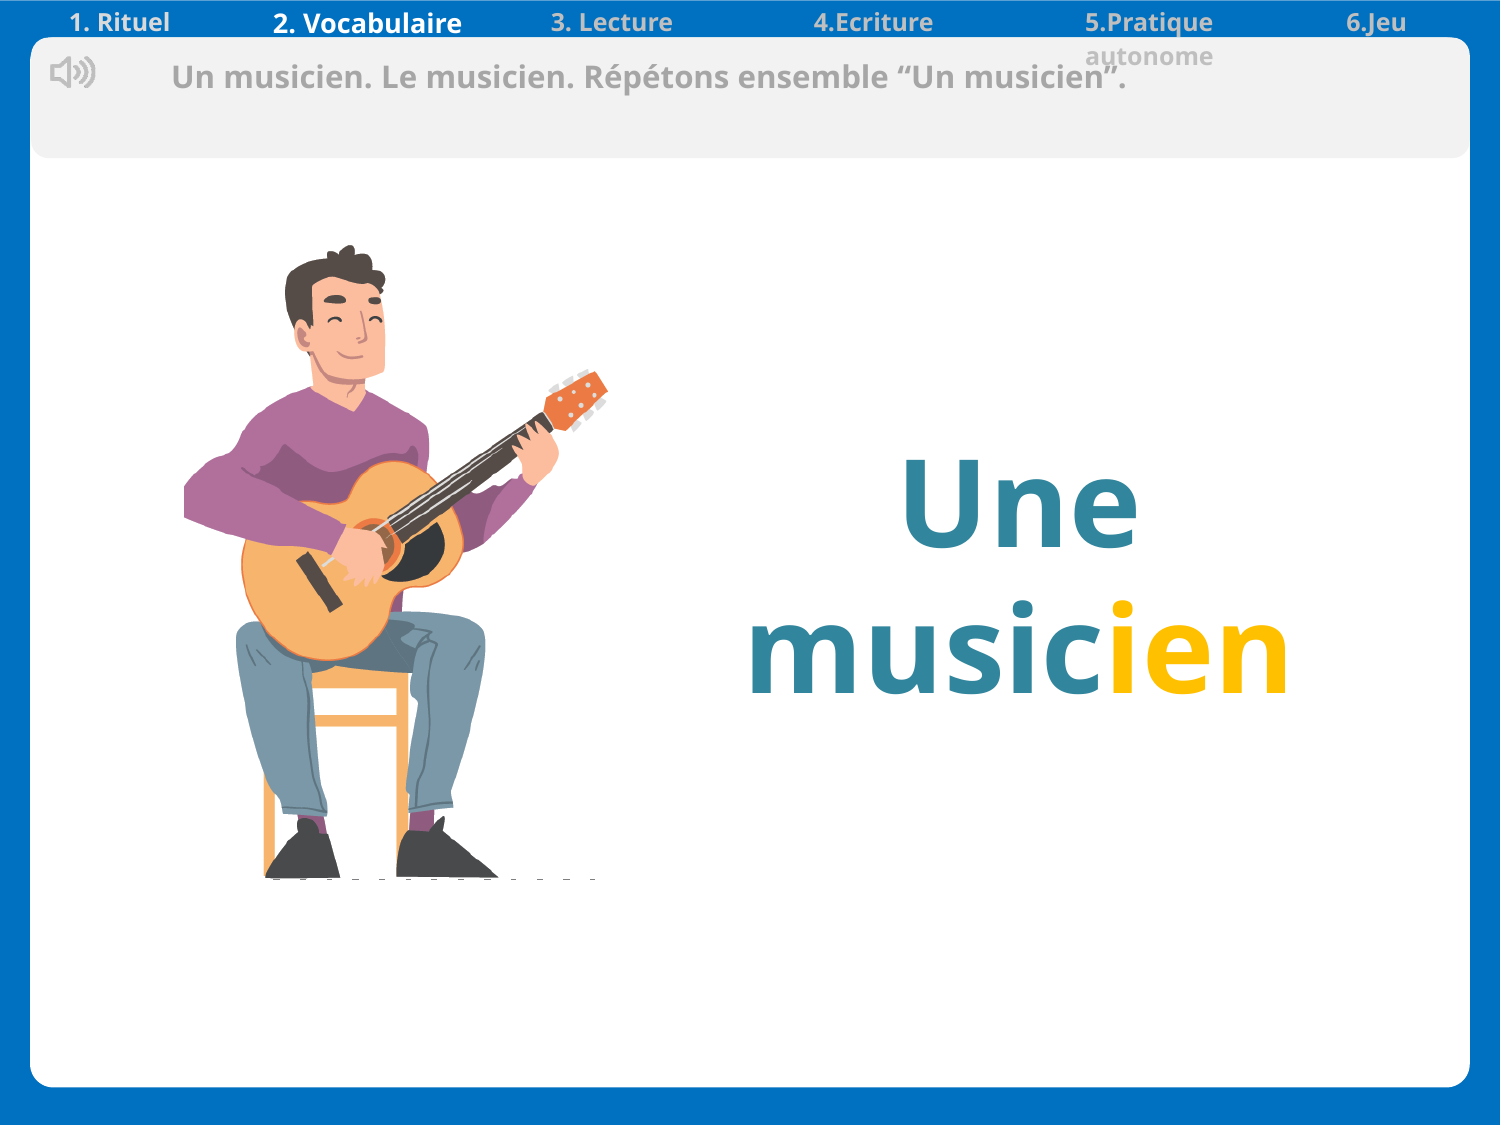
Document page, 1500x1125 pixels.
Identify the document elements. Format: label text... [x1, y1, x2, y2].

picture [184, 230, 615, 881]
table_header 4.Ecriture [734, 0, 1013, 45]
text_box [50, 72, 96, 88]
table_header 3. Lecture [490, 0, 734, 45]
table_header 6.Jeu [1286, 0, 1468, 72]
text_box [27, 72, 1472, 1090]
text_box Une musicien [629, 417, 1410, 726]
text_box [29, 43, 1472, 161]
text_box [0, 0, 1500, 1125]
table_header 2. Vocabulaire [245, 0, 490, 45]
text_box Un musicien. Le musicien. Répétons ensemble “Un musicien”. [156, 45, 1157, 103]
table_header 5.Pratique autonome [1013, 0, 1286, 72]
table_header 1. Rituel [1, 0, 245, 72]
